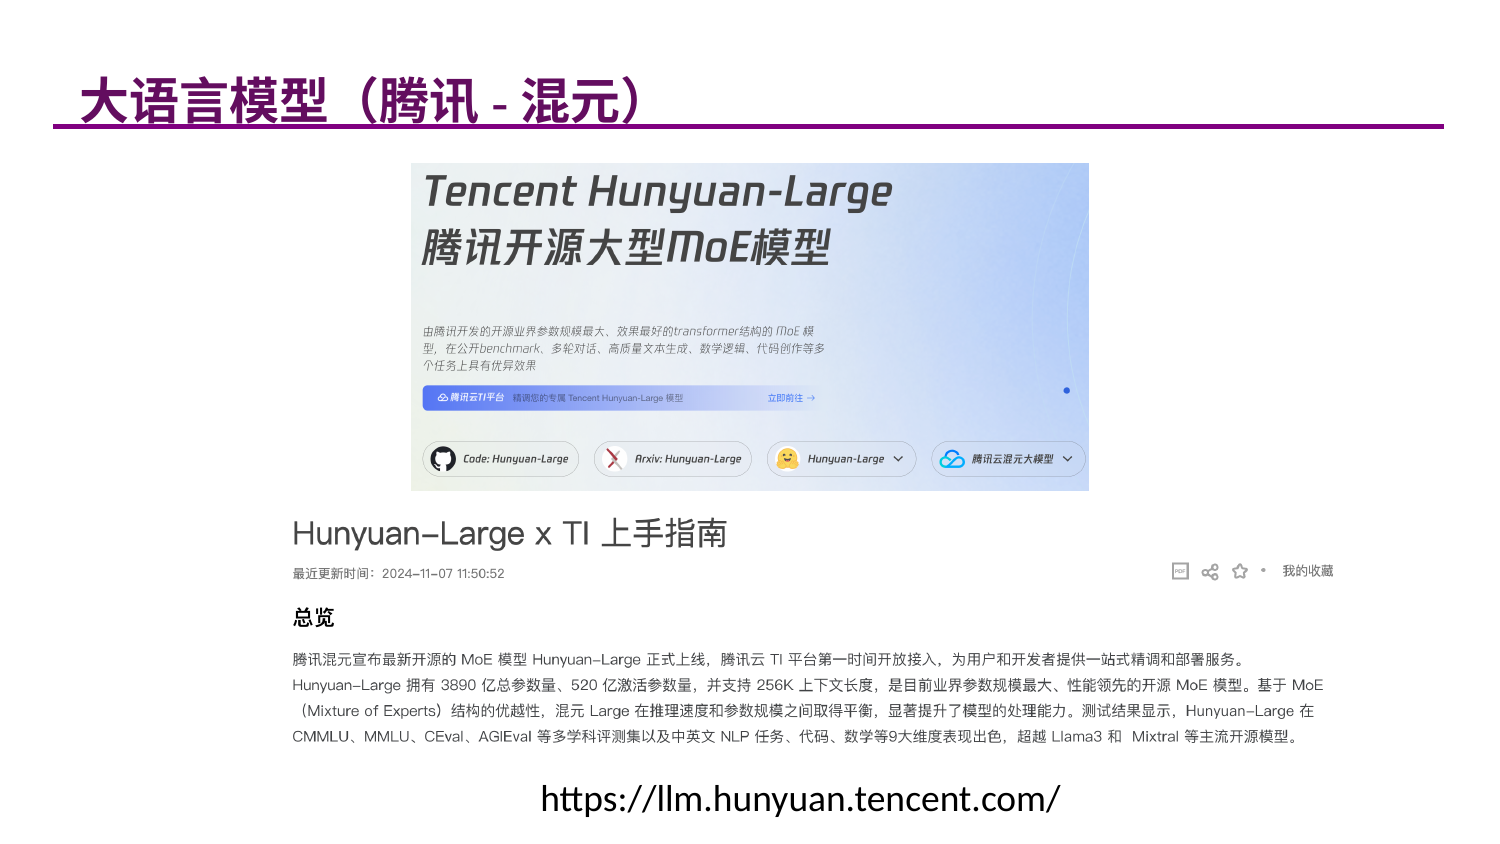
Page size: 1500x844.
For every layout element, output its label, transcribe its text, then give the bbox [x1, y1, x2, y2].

picture [281, 505, 1337, 752]
picture [411, 162, 1089, 491]
text_box https://llm.hunyuan.tencent.com/ [525, 766, 1093, 826]
text_box 大语言模型（腾讯-混元） [64, 31, 1247, 137]
